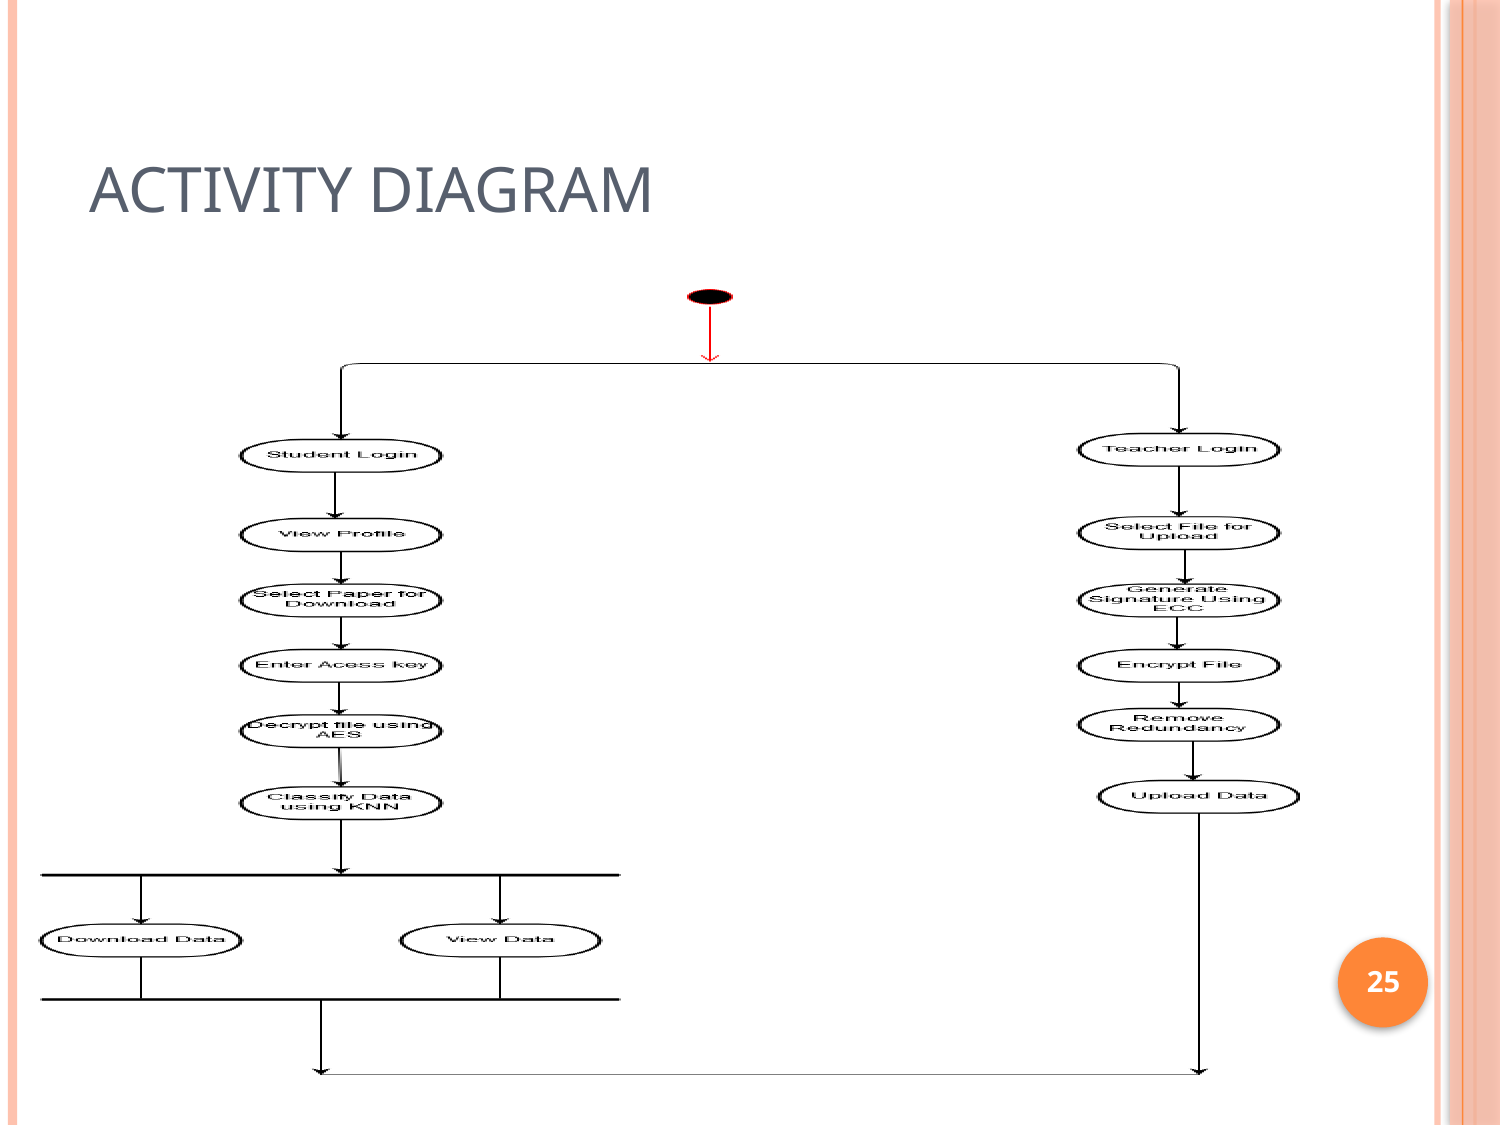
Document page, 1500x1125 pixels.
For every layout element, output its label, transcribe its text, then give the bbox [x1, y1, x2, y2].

title Activity diagram [75, 45, 1300, 233]
slide_number 25 [1333, 940, 1434, 1027]
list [36, 236, 1301, 1081]
